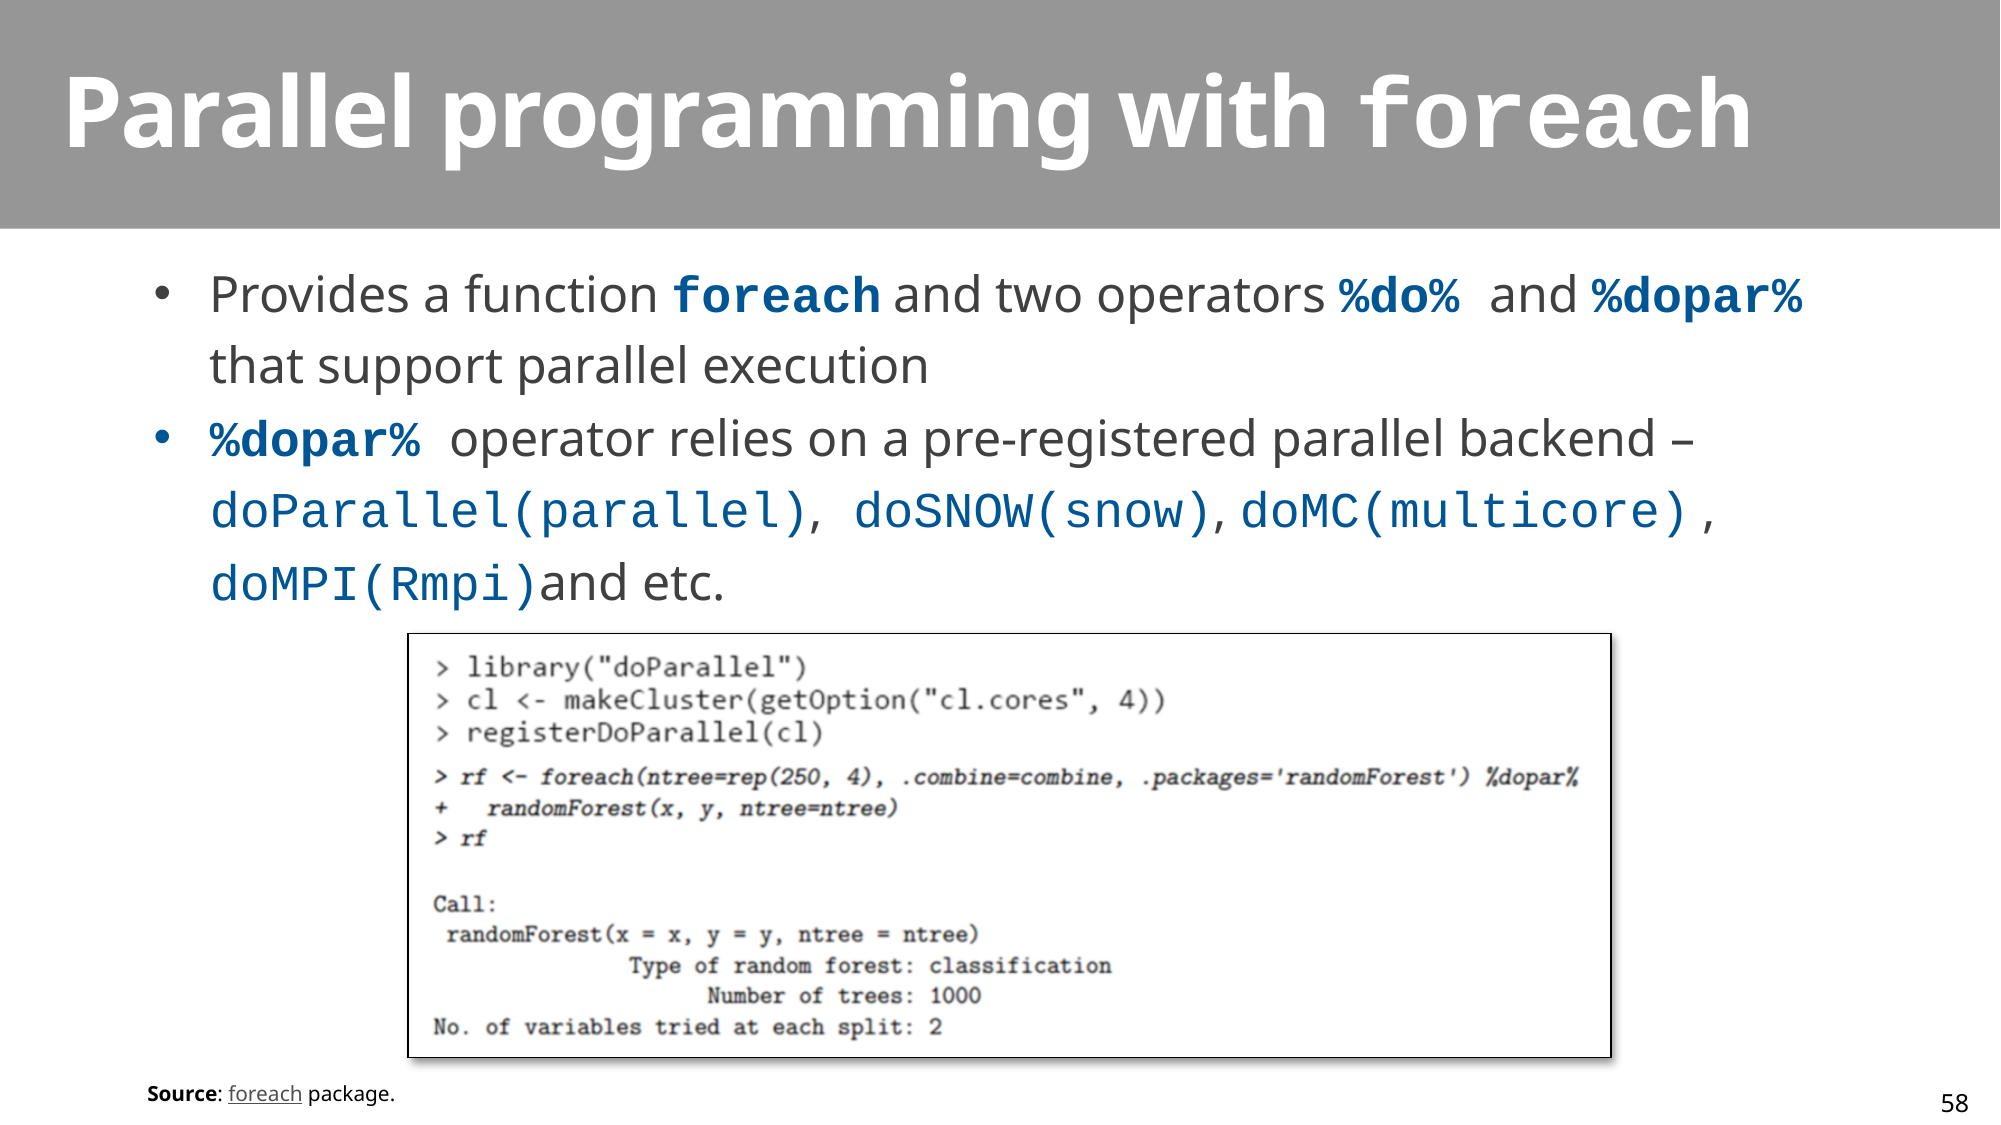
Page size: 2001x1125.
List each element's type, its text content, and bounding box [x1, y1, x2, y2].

text_box 58 [1925, 1079, 2000, 1125]
text_box Parallel programming with foreach [37, 47, 1951, 196]
text_box Provides a function foreach and two operators %do% and %dopar% that support parallel execution %dopar% operator relies on a pre-registered parallel backend – doParallel(parallel), doSNOW(snow), doMC(multicore) , doMPI(Rmpi)and etc. [138, 242, 1881, 618]
text_box [0, 0, 2000, 229]
picture [408, 634, 1611, 1058]
text_box Source: foreach package. [132, 1073, 411, 1116]
